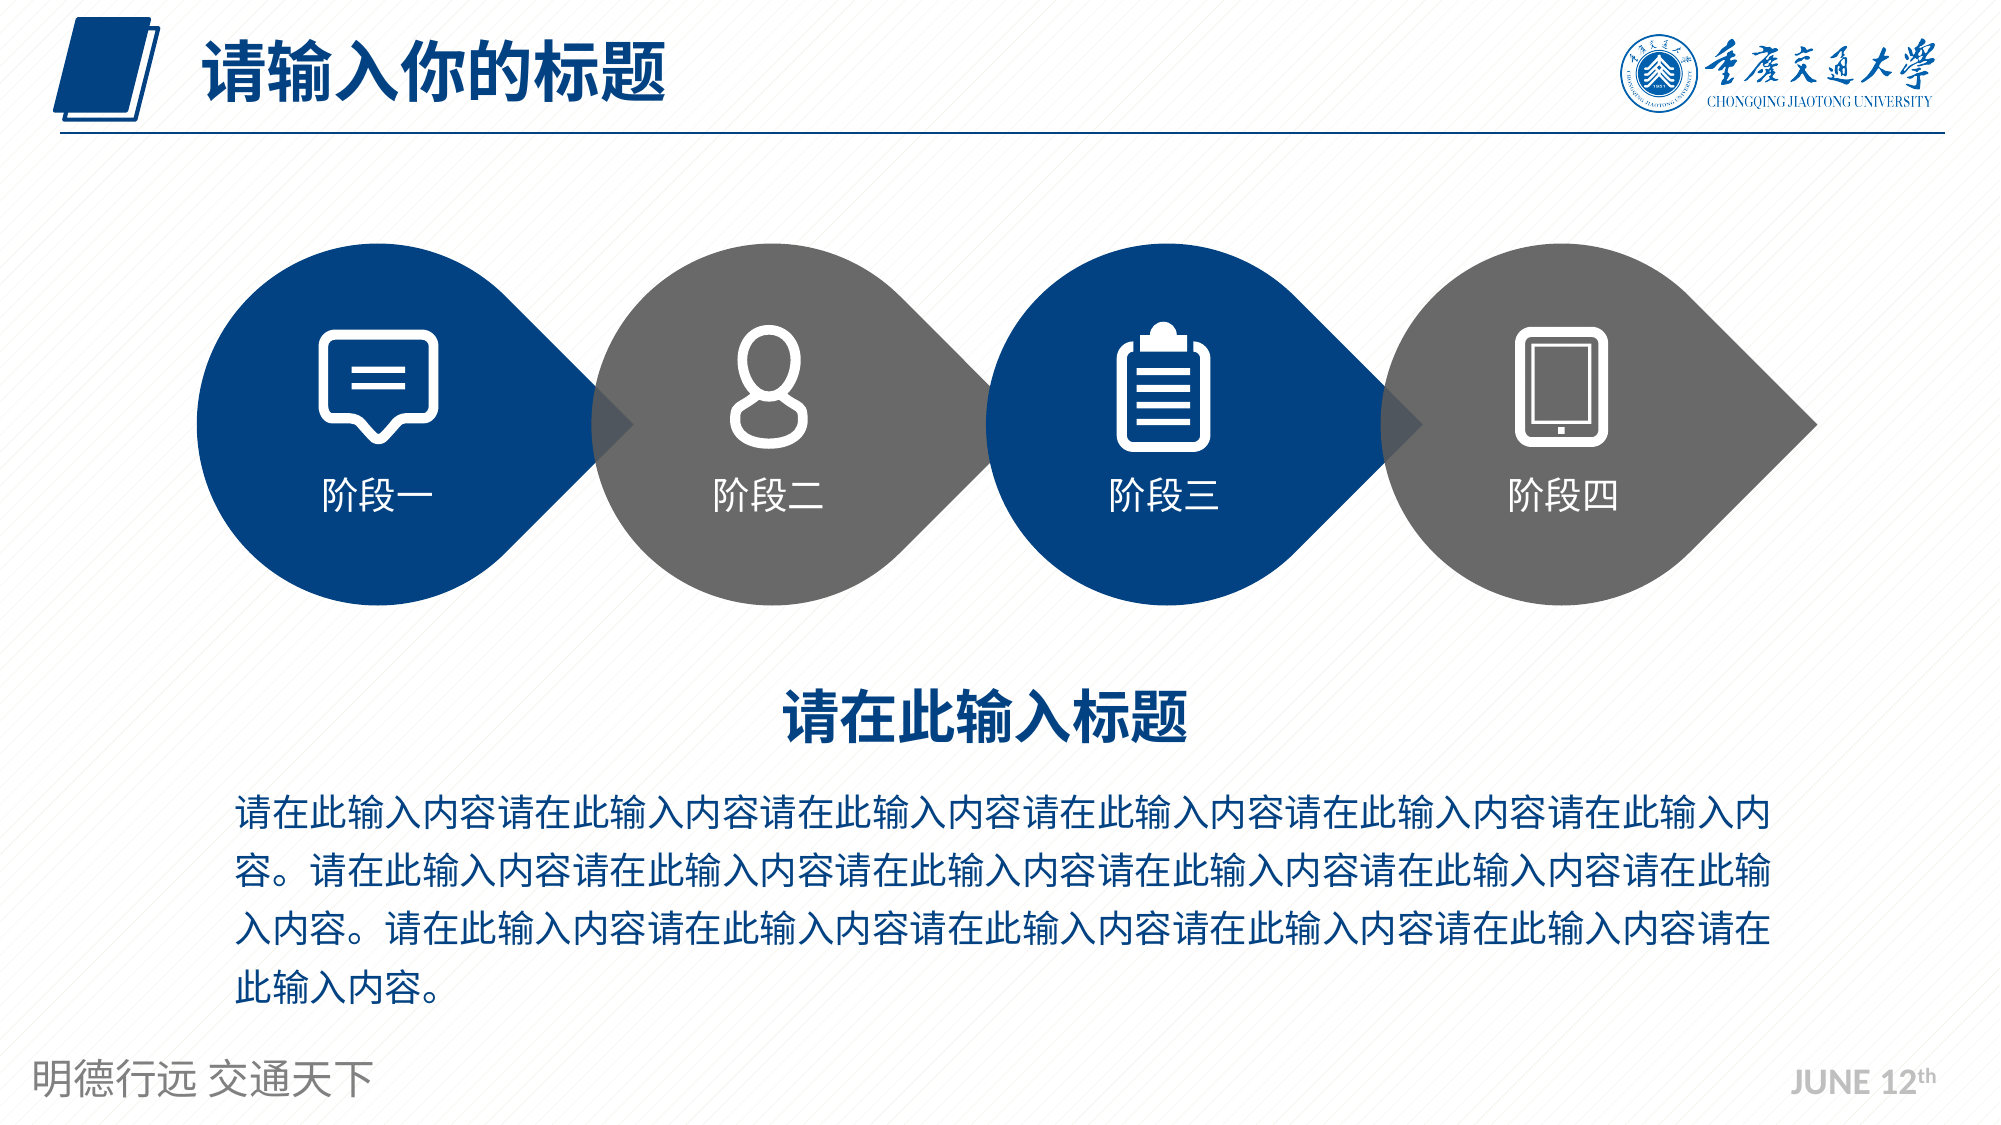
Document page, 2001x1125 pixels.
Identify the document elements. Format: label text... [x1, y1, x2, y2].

text_box JUNE 12th [1776, 1049, 1952, 1110]
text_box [54, 18, 159, 120]
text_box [985, 243, 1349, 606]
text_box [1380, 243, 1743, 606]
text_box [591, 243, 954, 606]
text_box 请输入你的标题 [184, 31, 1012, 132]
text_box 请在此输入标题 [680, 673, 1289, 758]
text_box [196, 243, 559, 606]
text_box 请在此输入内容请在此输入内容请在此输入内容请在此输入内容请在此输入内容请在此输入内容。请在此输入内容请在此输入内容请在此输入内容请在此输入内容请在此输入内容请在此输入内容。请在此输入内容请在此输入内容请在此输入内容请在此输入内容请在此输入内容请在此输入内容。 [220, 767, 1824, 1017]
picture [1620, 34, 1935, 113]
